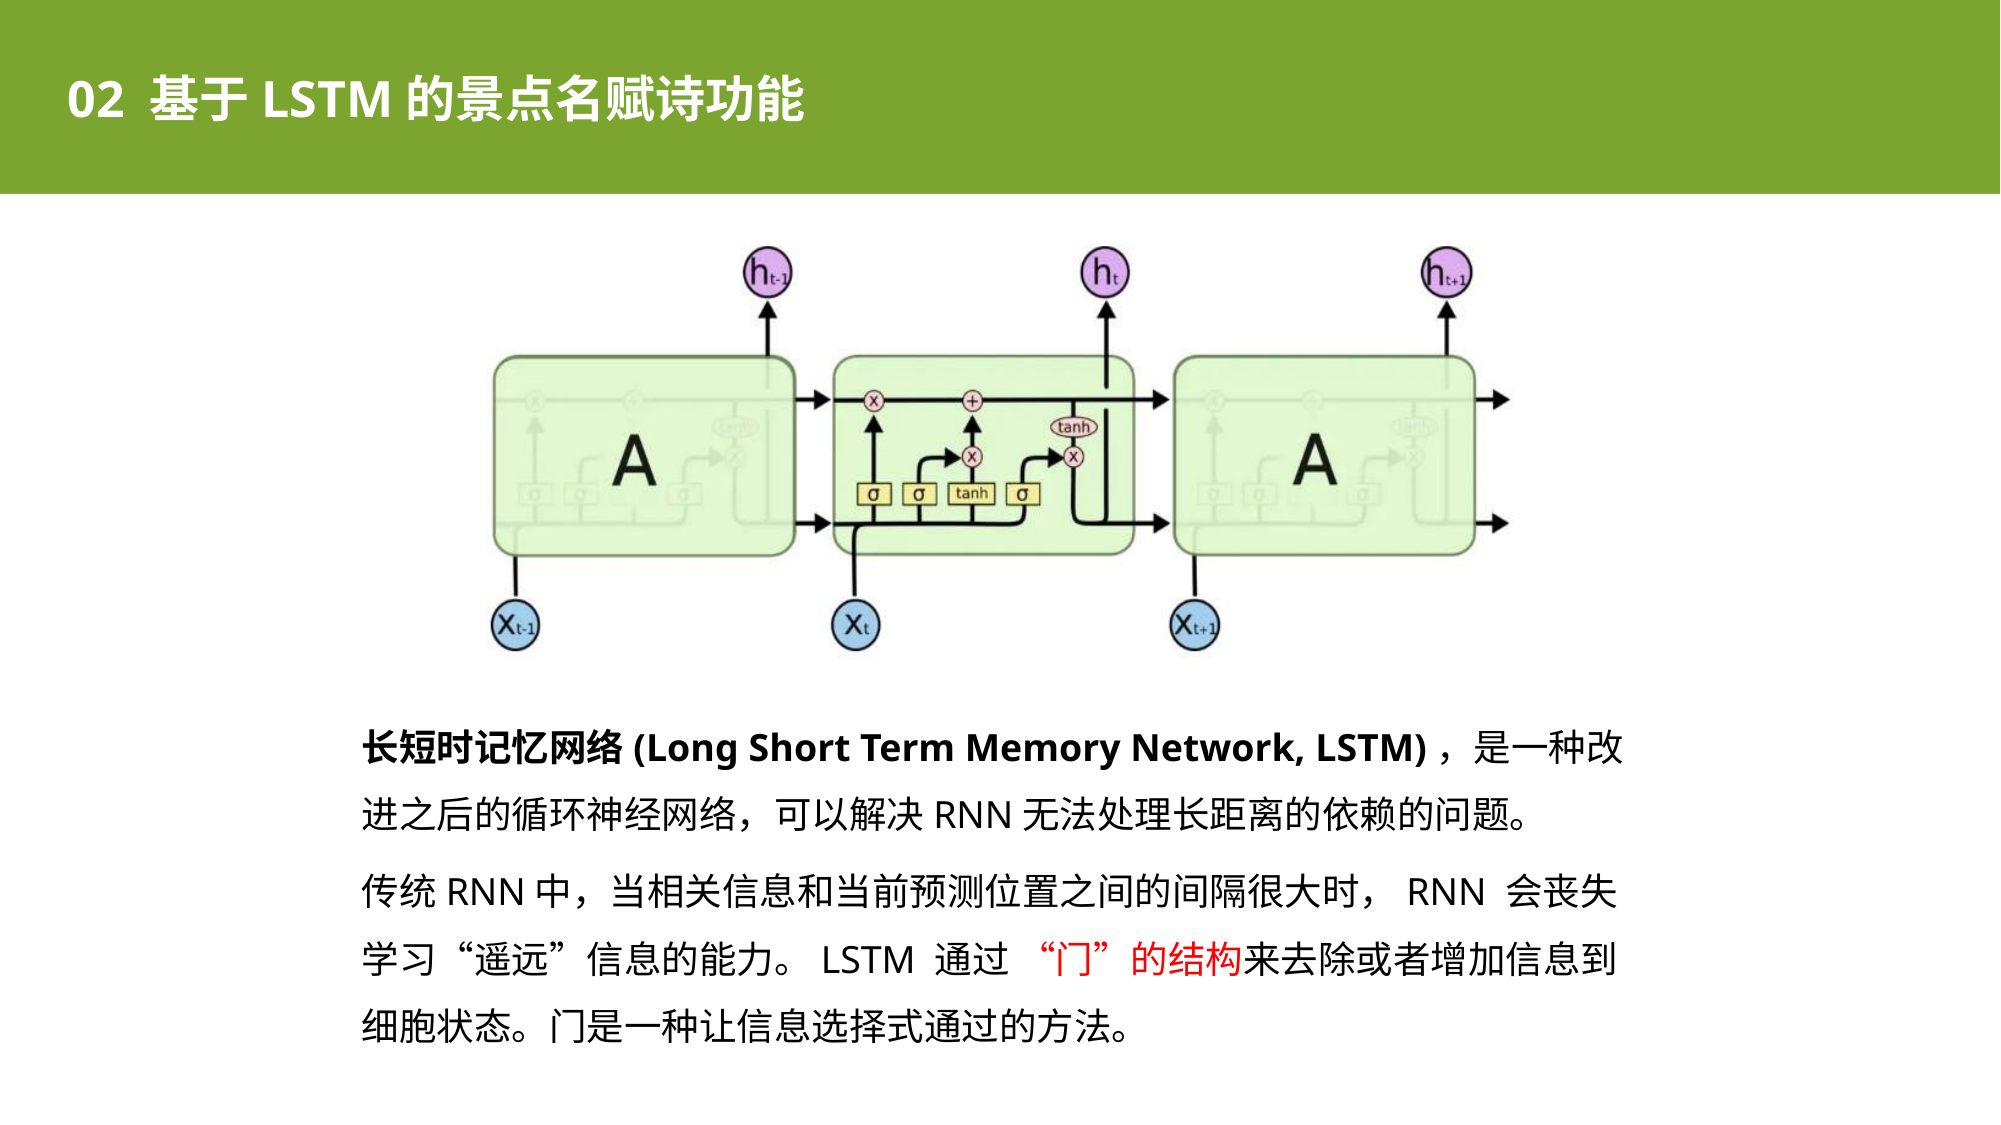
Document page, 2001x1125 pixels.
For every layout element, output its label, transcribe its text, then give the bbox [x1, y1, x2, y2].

text_box 长短时记忆网络(Long Short Term Memory Network, LSTM)，是一种改进之后的循环神经网络，可以解决RNN无法处理长距离的依赖的问题。 [347, 694, 1653, 838]
list 02 基于LSTM的景点名赋诗功能 [52, 41, 924, 162]
text_box 传统RNN中，当相关信息和当前预测位置之间的间隔很大时，RNN 会丧失学习“遥远”信息的能力。LSTM 通过 “门”的结构来去除或者增加信息到细胞状态。门是一种让信息选择式通过的方法。 [347, 838, 1653, 1056]
text_box [486, 245, 1514, 659]
